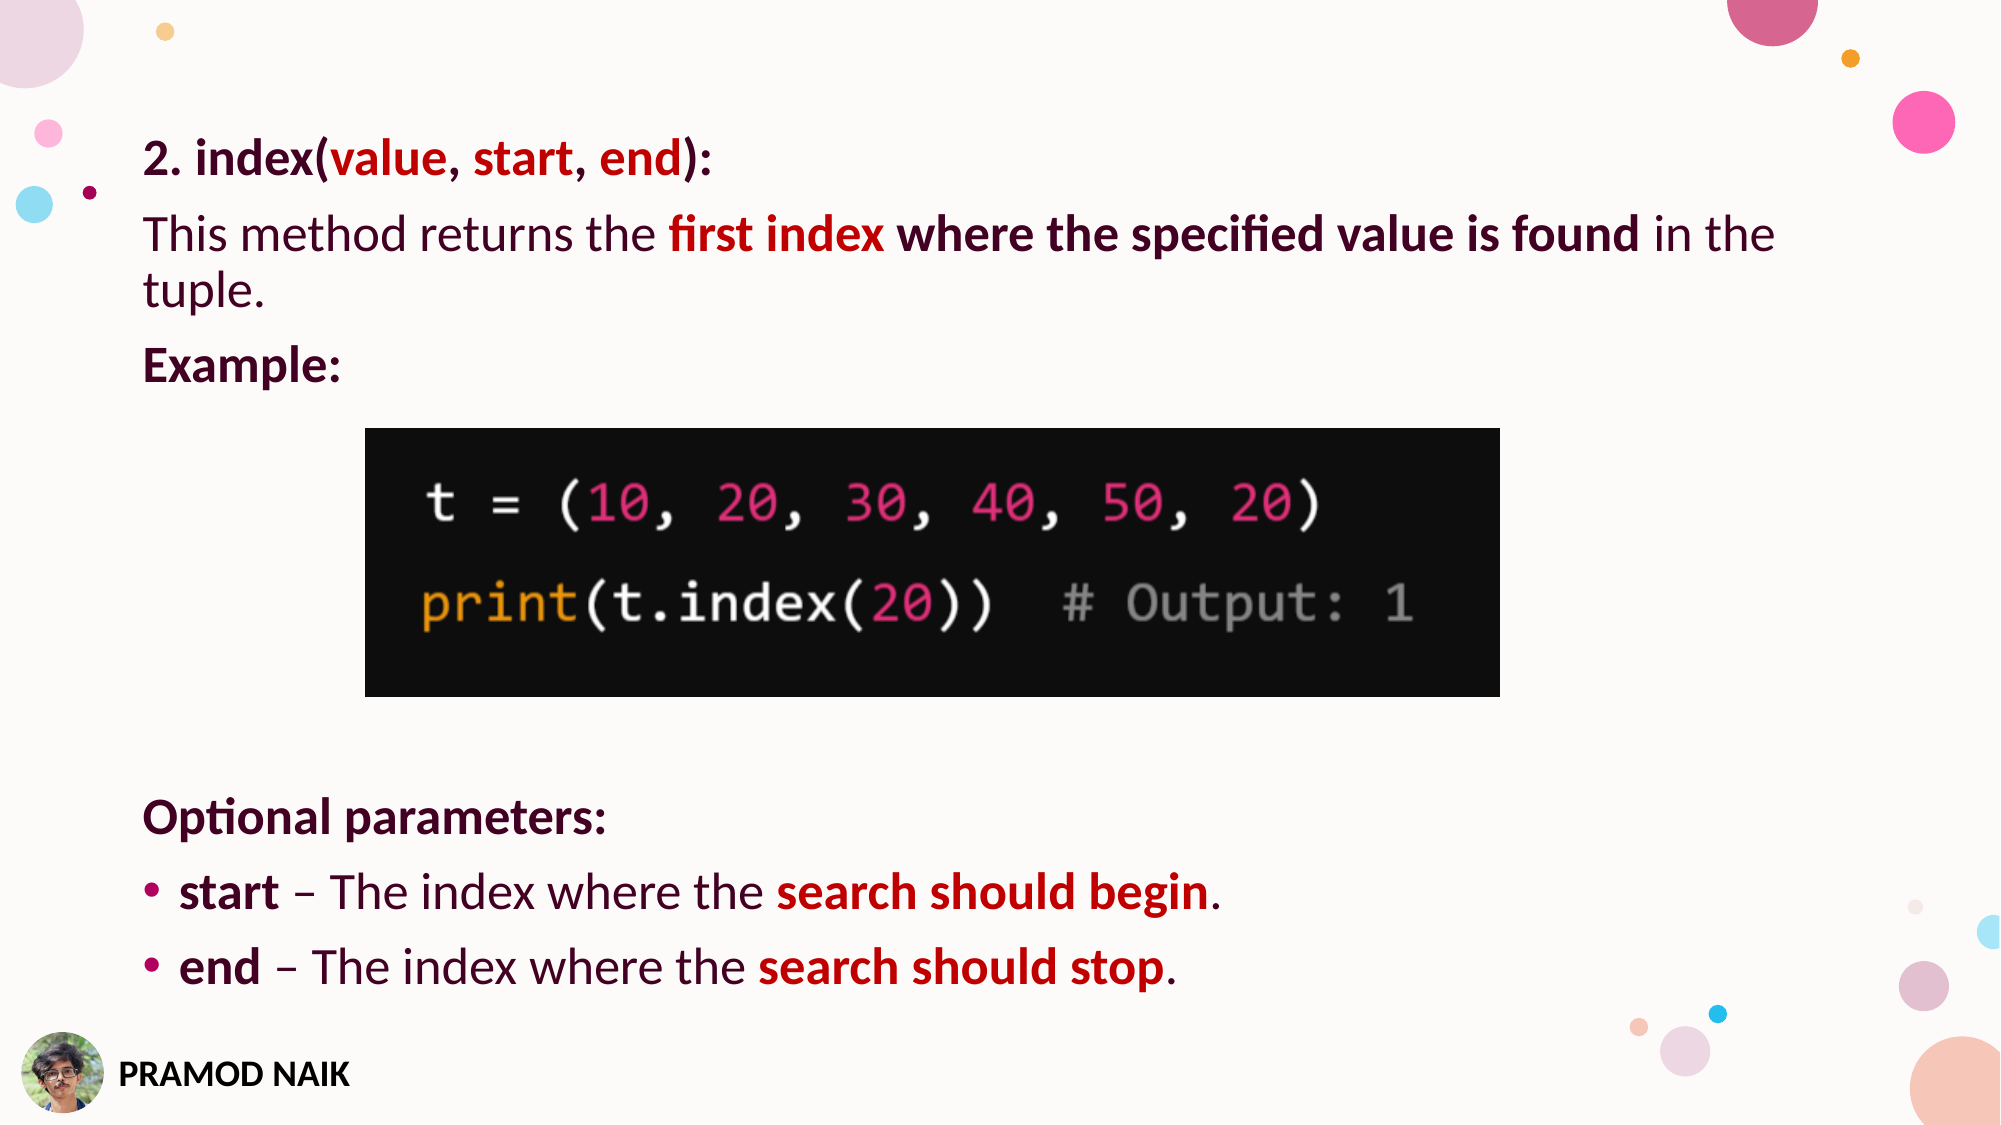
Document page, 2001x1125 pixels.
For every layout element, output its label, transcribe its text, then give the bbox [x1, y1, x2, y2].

picture [21, 1031, 104, 1114]
list 2. index(value, start, end): This method returns the first index where the specified value is found in the tuple. Example: Optional parameters: start – The index where the search should begin. end – The index where the search should stop. [127, 123, 1877, 1014]
picture [364, 428, 1500, 697]
